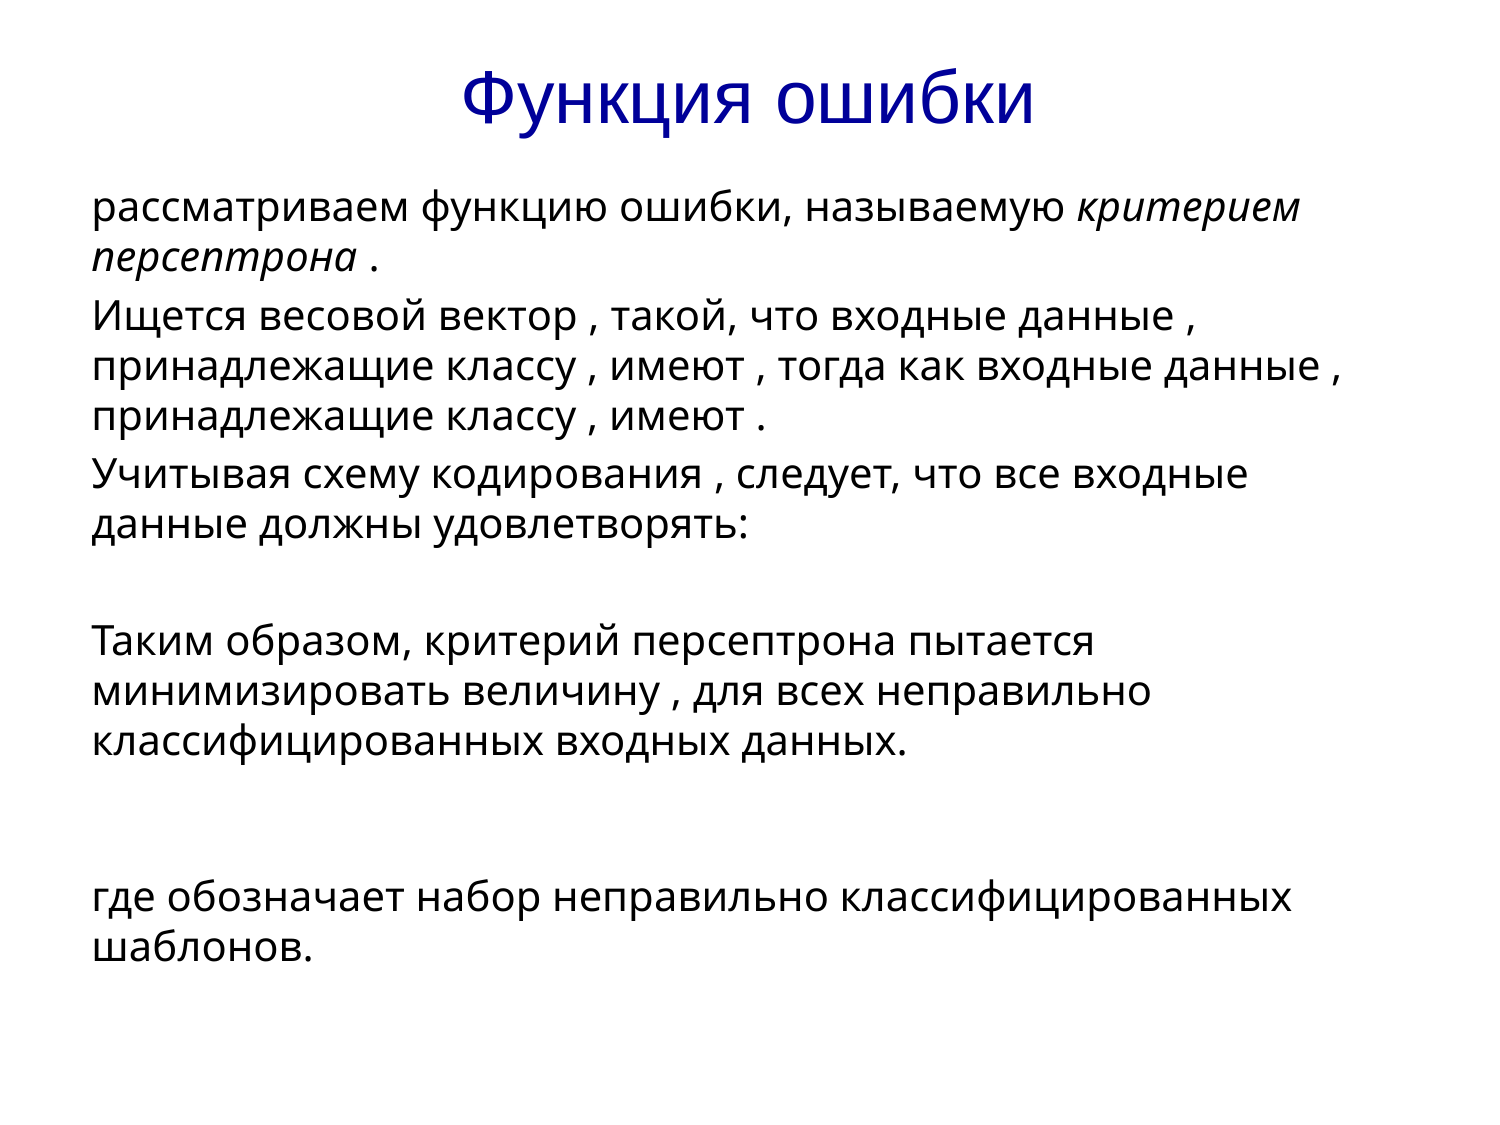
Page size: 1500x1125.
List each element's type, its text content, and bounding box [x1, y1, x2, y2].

title Функция ошибки [73, 0, 1424, 188]
